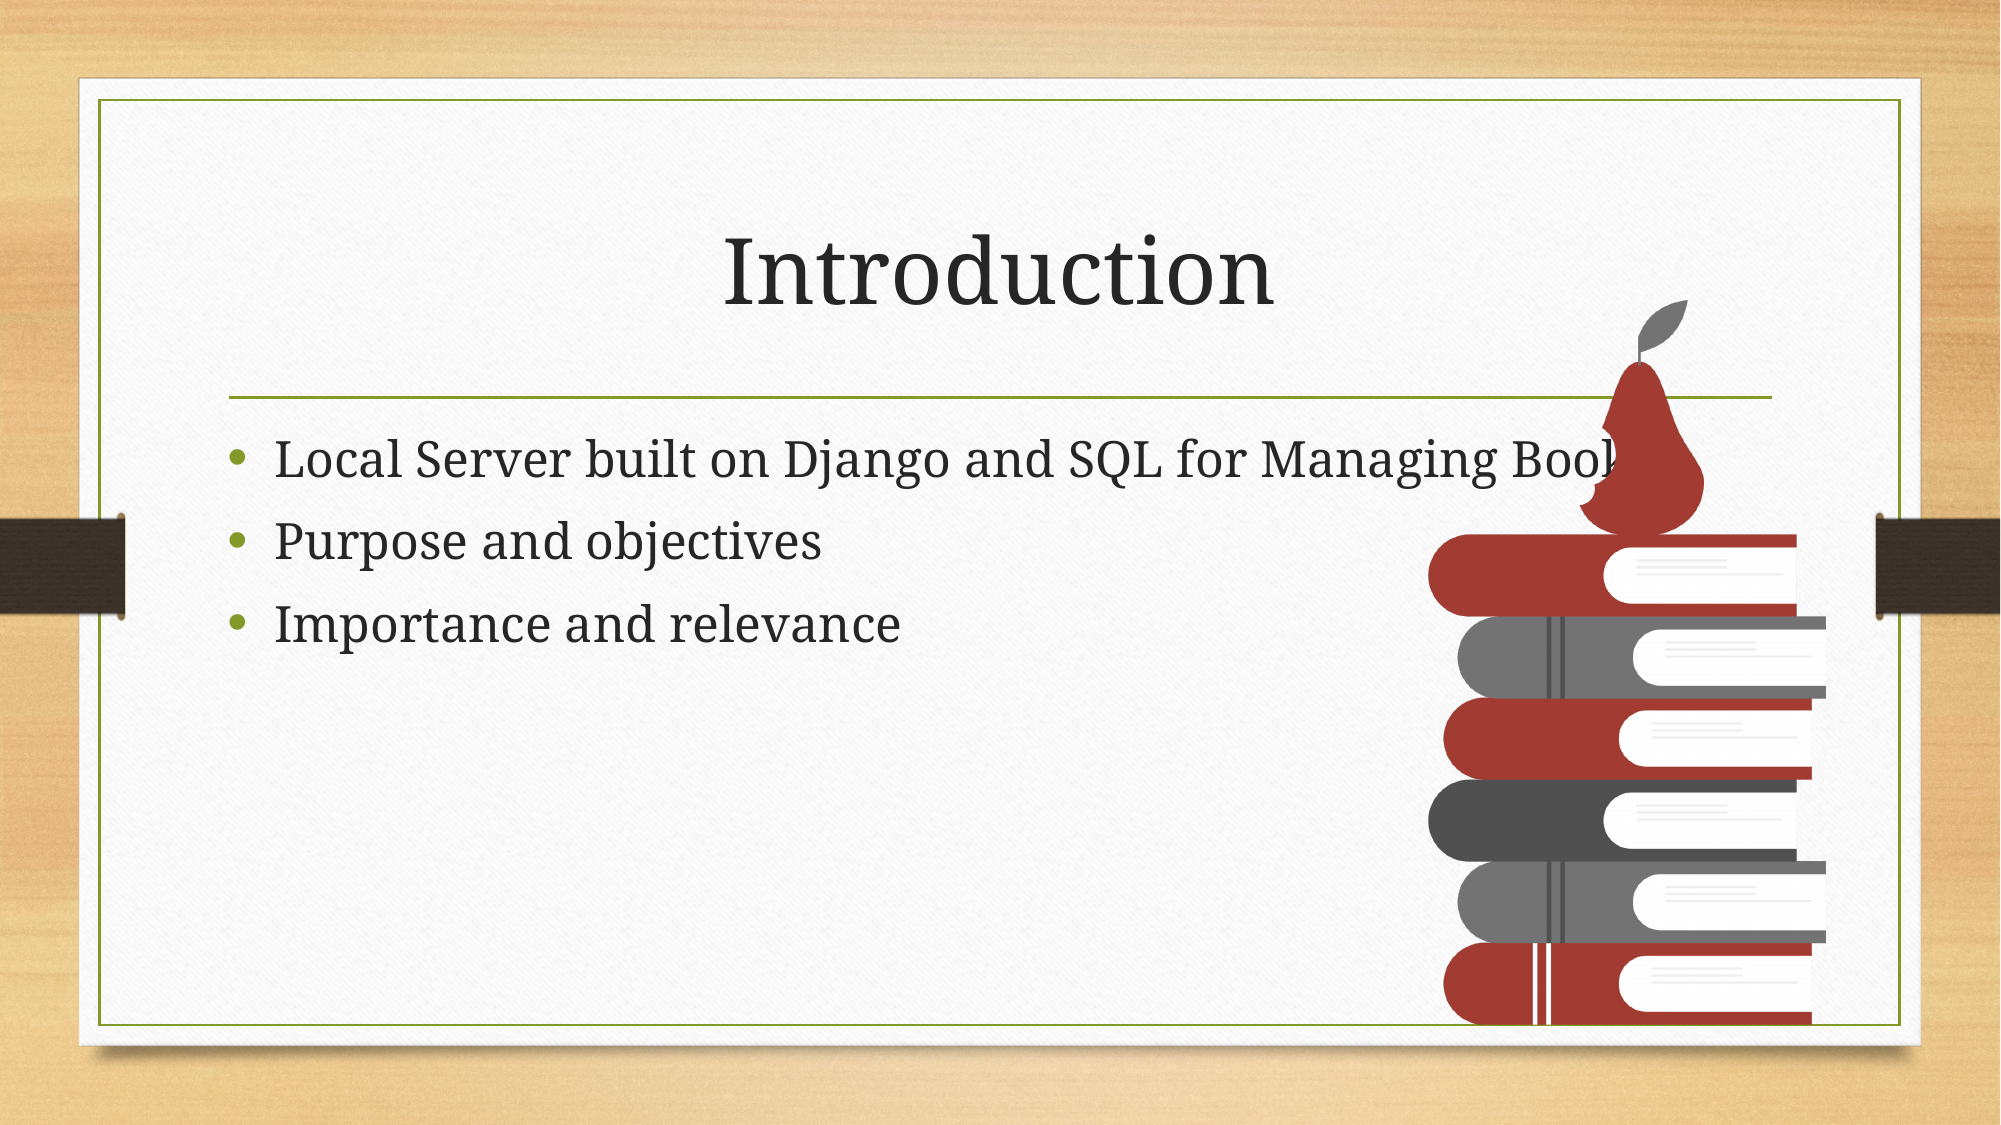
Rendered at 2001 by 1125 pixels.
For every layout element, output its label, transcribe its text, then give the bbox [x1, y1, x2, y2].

title Introduction [212, 161, 1061, 375]
picture [0, 0, 2001, 1125]
list Local Server built on Django and SQL for Managing Books Purpose and objectives Importance and relevance [212, 419, 1061, 964]
